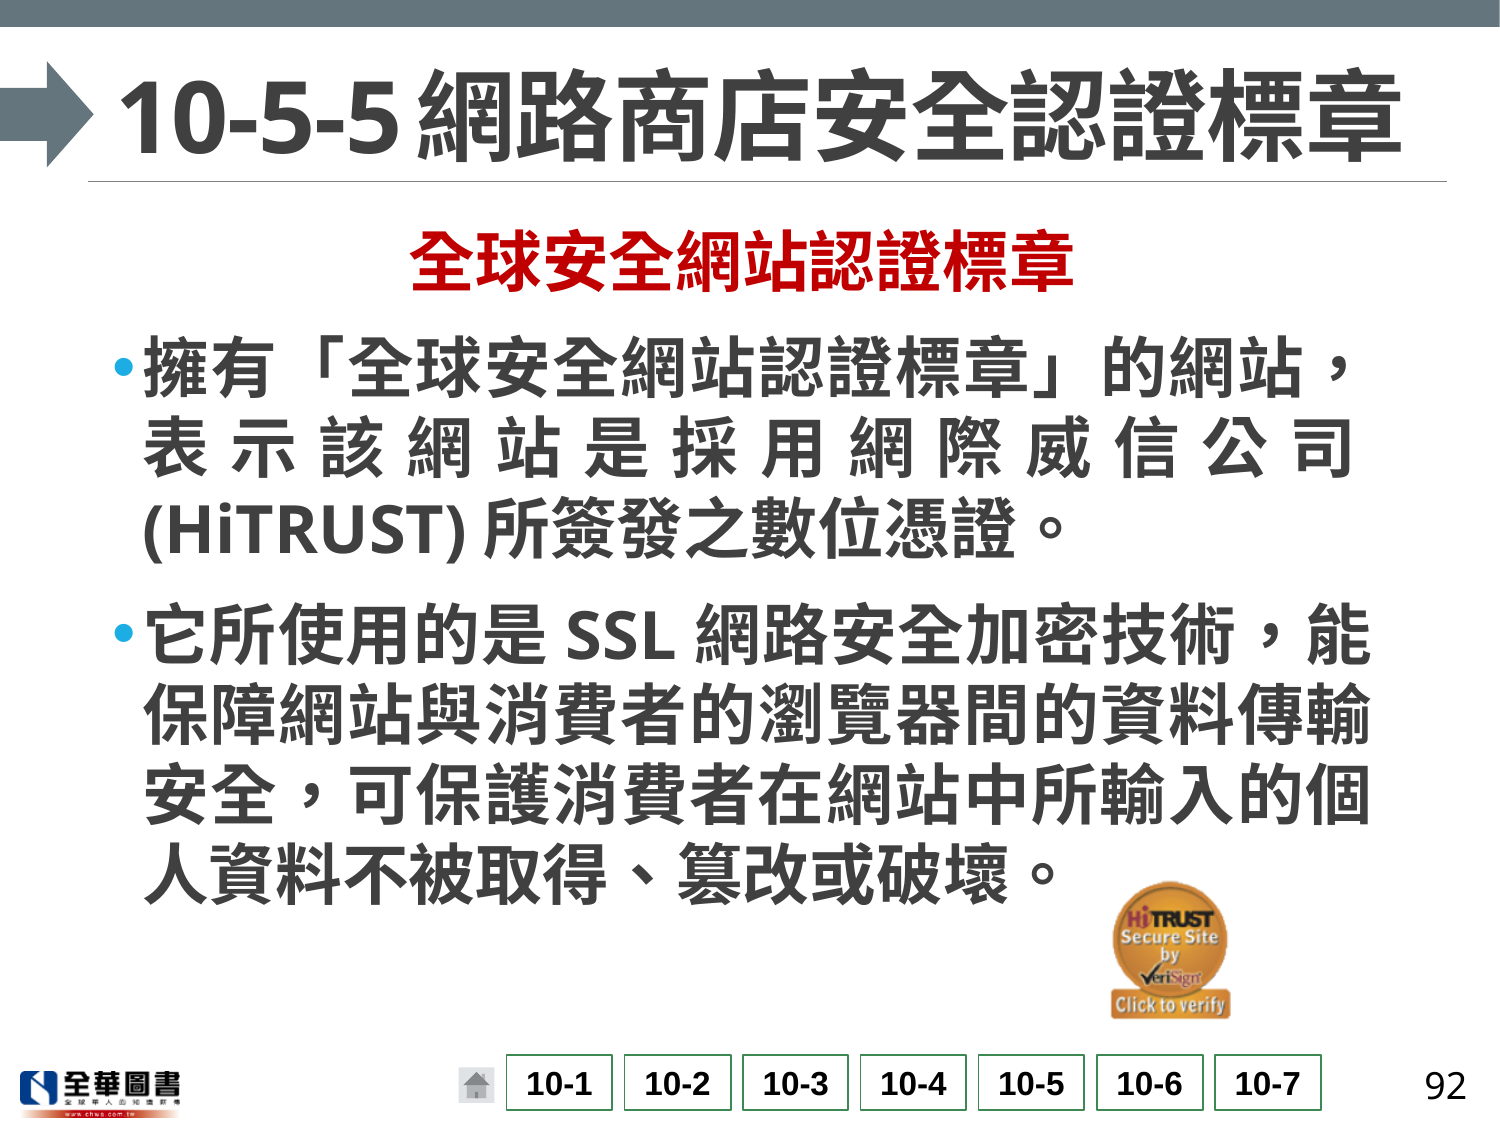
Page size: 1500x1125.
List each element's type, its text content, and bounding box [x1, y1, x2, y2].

title 10-5-5 網路商店安全認證標章 [100, 47, 1447, 182]
picture [1104, 876, 1241, 1025]
slide_number 92 [1320, 1057, 1483, 1118]
list 全球安全網站認證標章 擁有「全球安全網站認證標章」的網站，表示該網站是採用網際威信公司(HiTRUST)所簽發之數位憑證。 它所使用的是SSL網路安全加密技術，能保障網站與消費者的瀏覽器間的資料傳輸安全，可保護消費者在網站中所輸入的個人資料不被取得、篡改或破壞。 [112, 212, 1373, 1024]
picture [20, 1071, 180, 1118]
